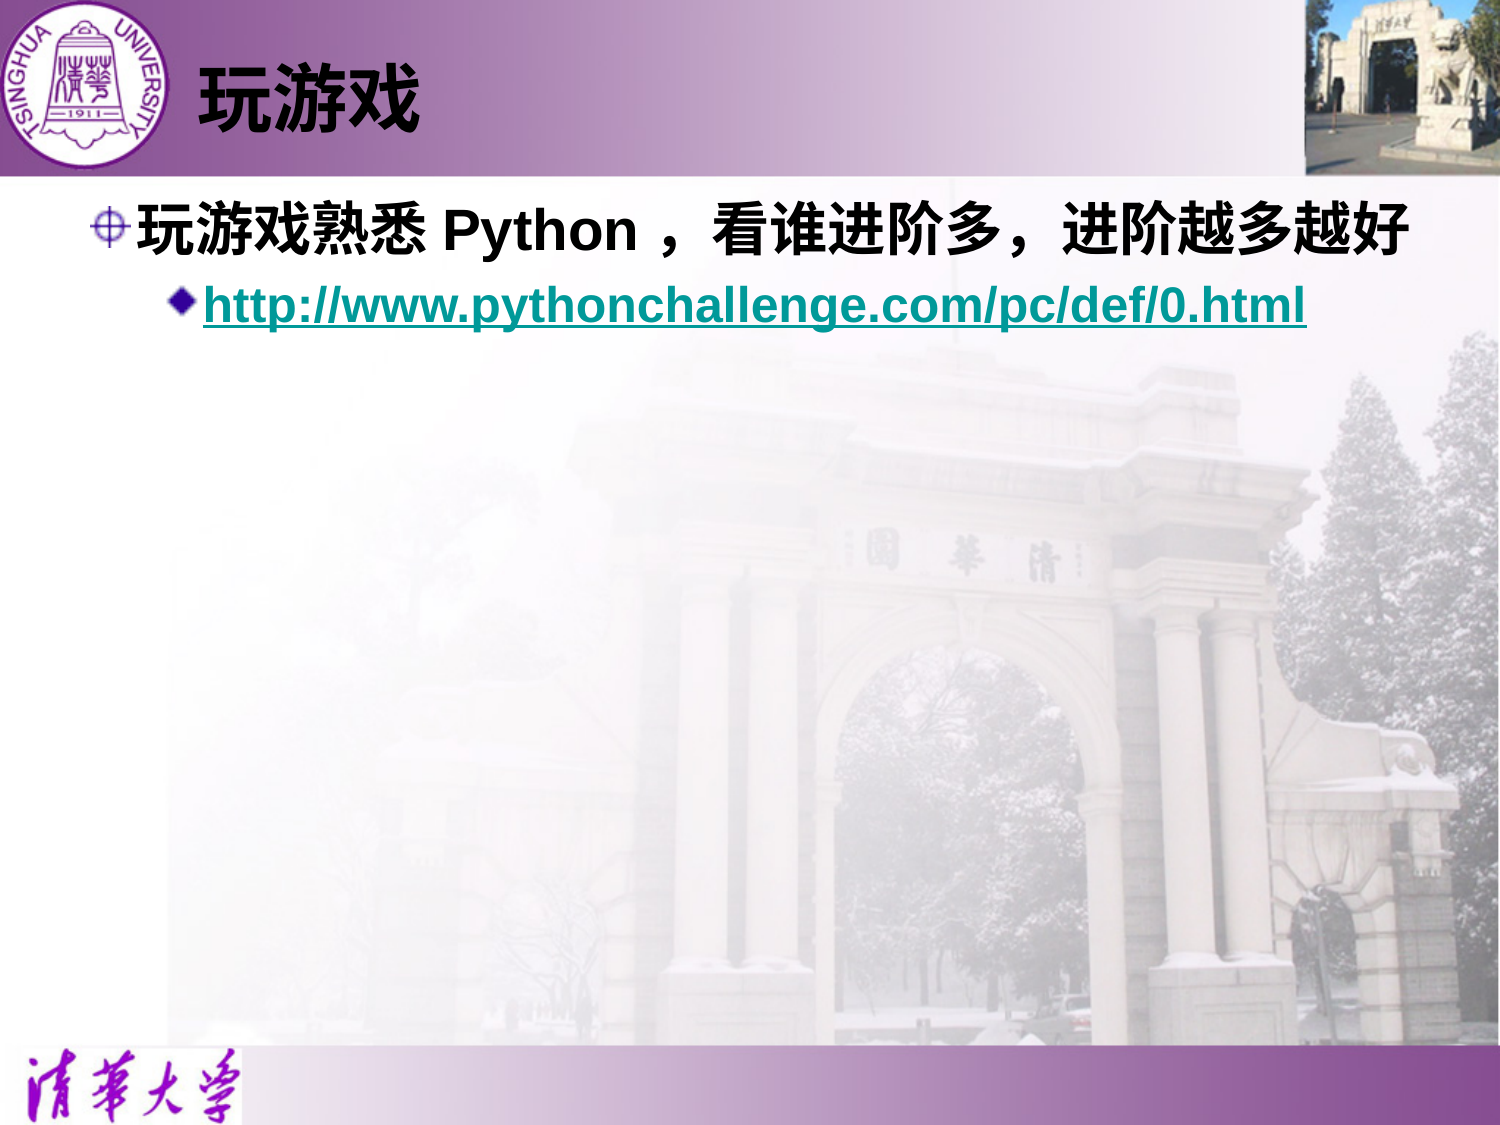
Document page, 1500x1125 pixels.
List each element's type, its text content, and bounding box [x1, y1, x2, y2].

picture [90, 206, 131, 248]
picture [165, 284, 201, 320]
picture [0, 0, 1500, 1125]
list 玩游戏熟悉Python，看谁进阶多，进阶越多越好 http://www.pythonchallenge.com/pc/def/0.html [0, 184, 1436, 1048]
title 玩游戏 [182, 30, 1270, 162]
